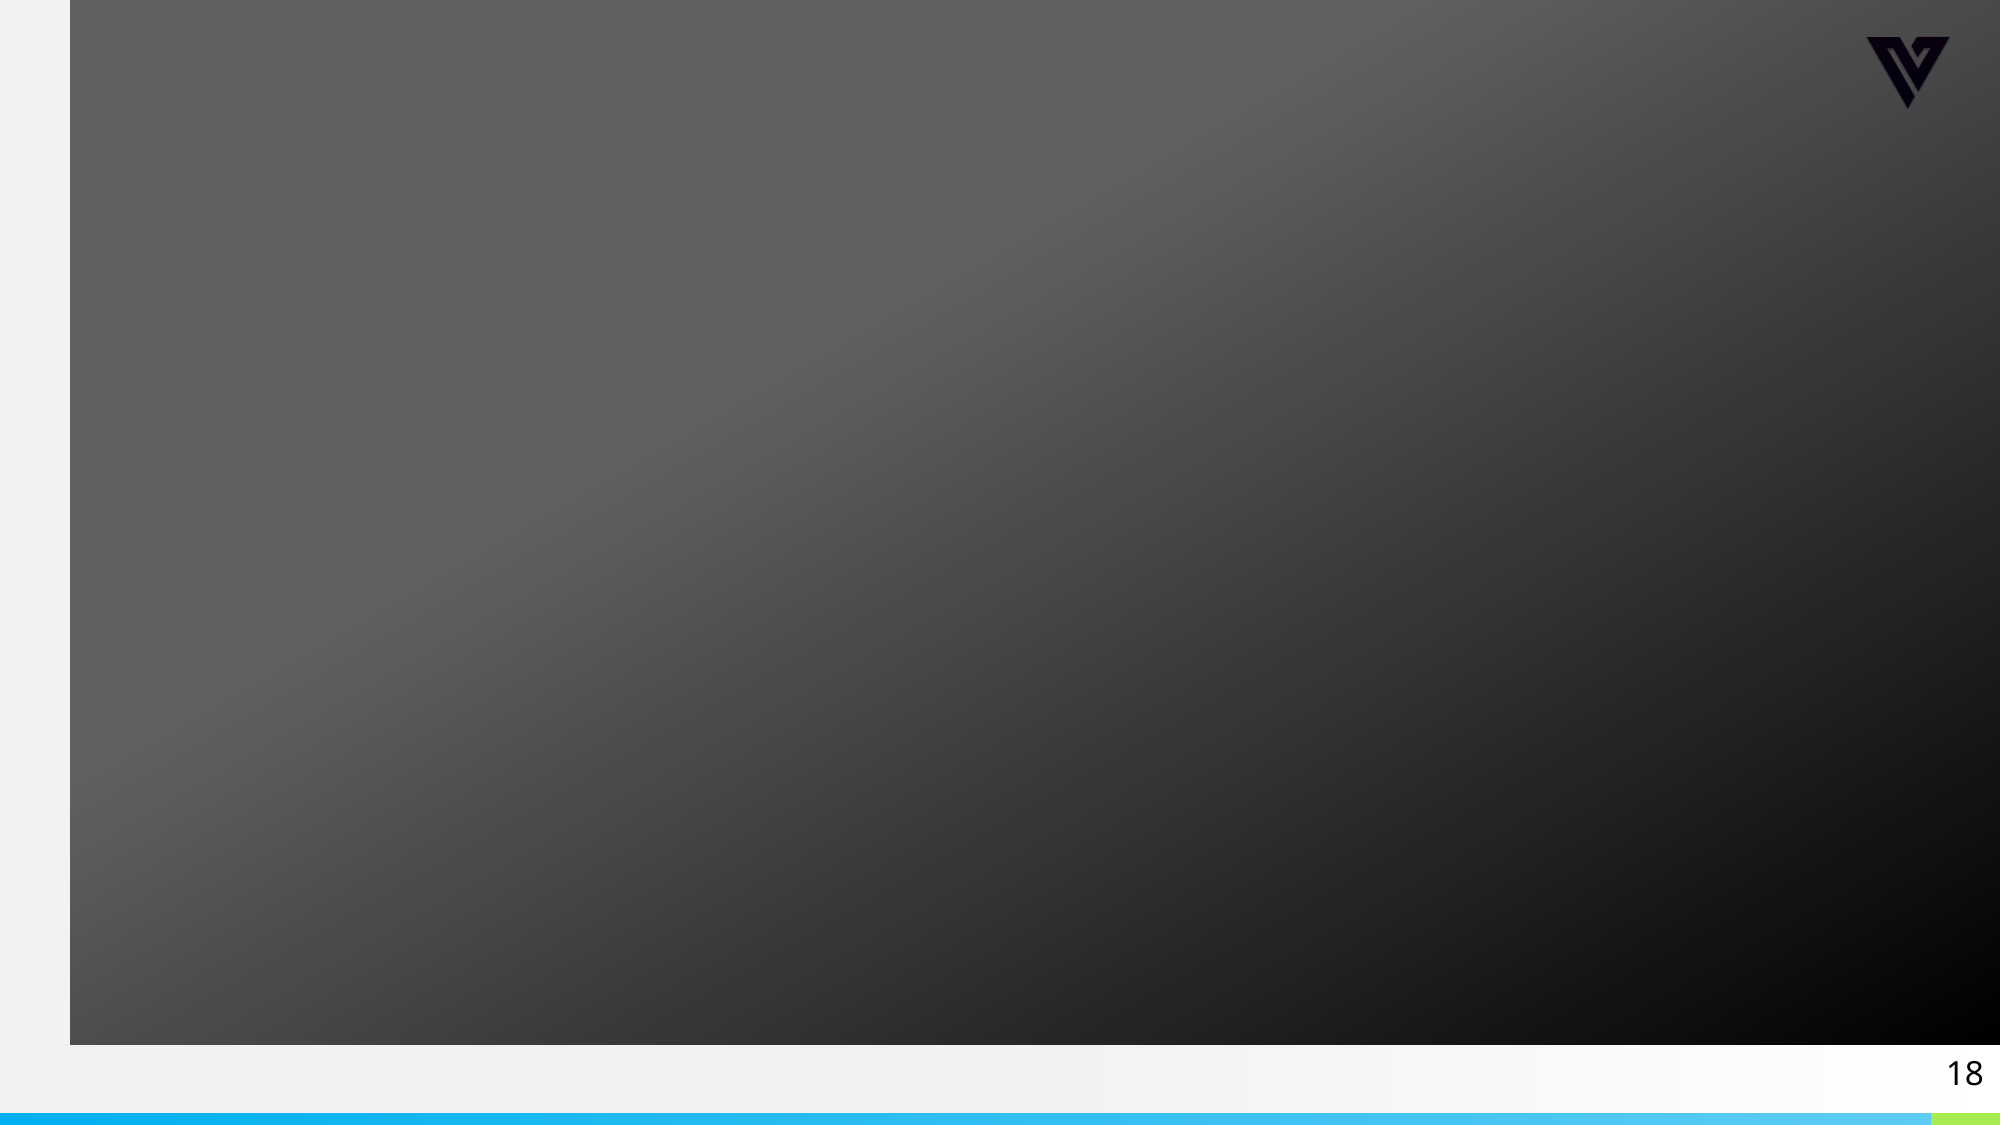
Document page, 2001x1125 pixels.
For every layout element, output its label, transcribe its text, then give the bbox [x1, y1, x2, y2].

picture [1850, 13, 1966, 129]
slide_number 18 [1931, 1044, 2000, 1114]
